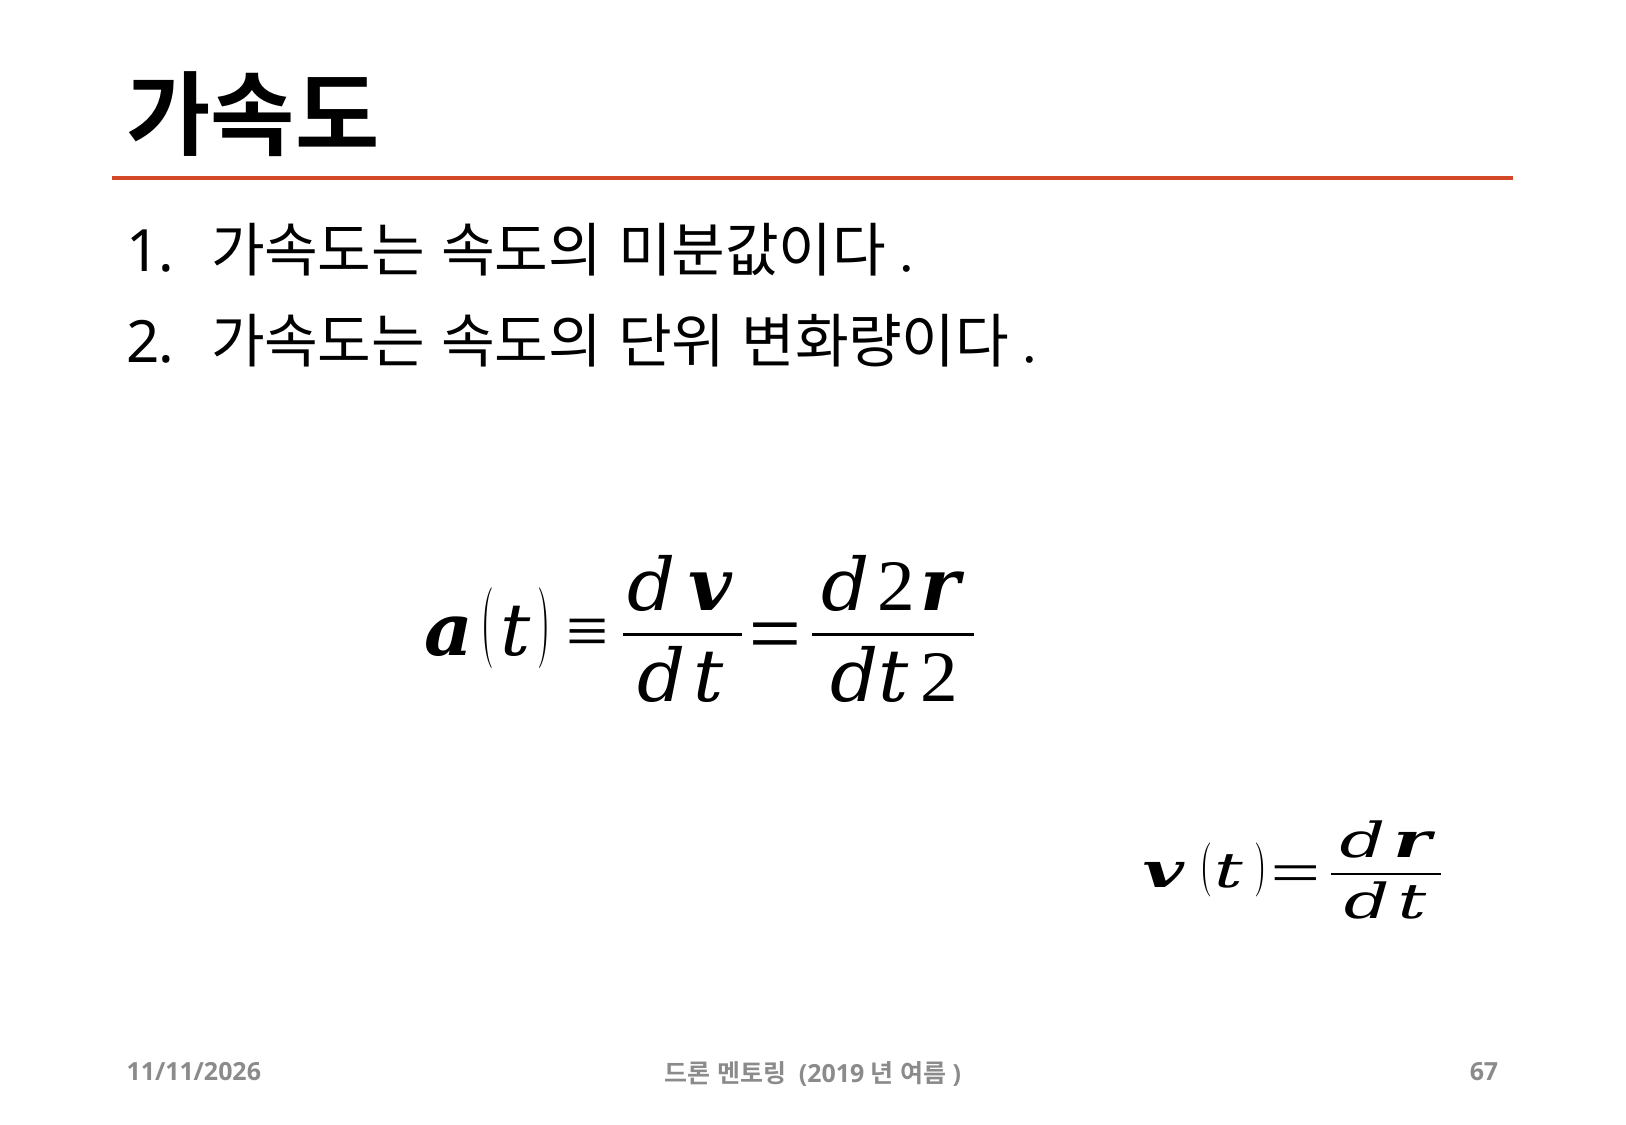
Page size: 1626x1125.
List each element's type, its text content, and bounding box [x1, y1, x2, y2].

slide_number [111, 1042, 303, 1103]
list 가속도는 속도의 미분값이다. 가속도는 속도의 단위 변화량이다. [111, 205, 1514, 406]
footer 드론 멘토링 (2019년 여름) [538, 1042, 1087, 1103]
title 가속도 [111, 59, 1514, 179]
slide_number 67 [1433, 1042, 1514, 1103]
